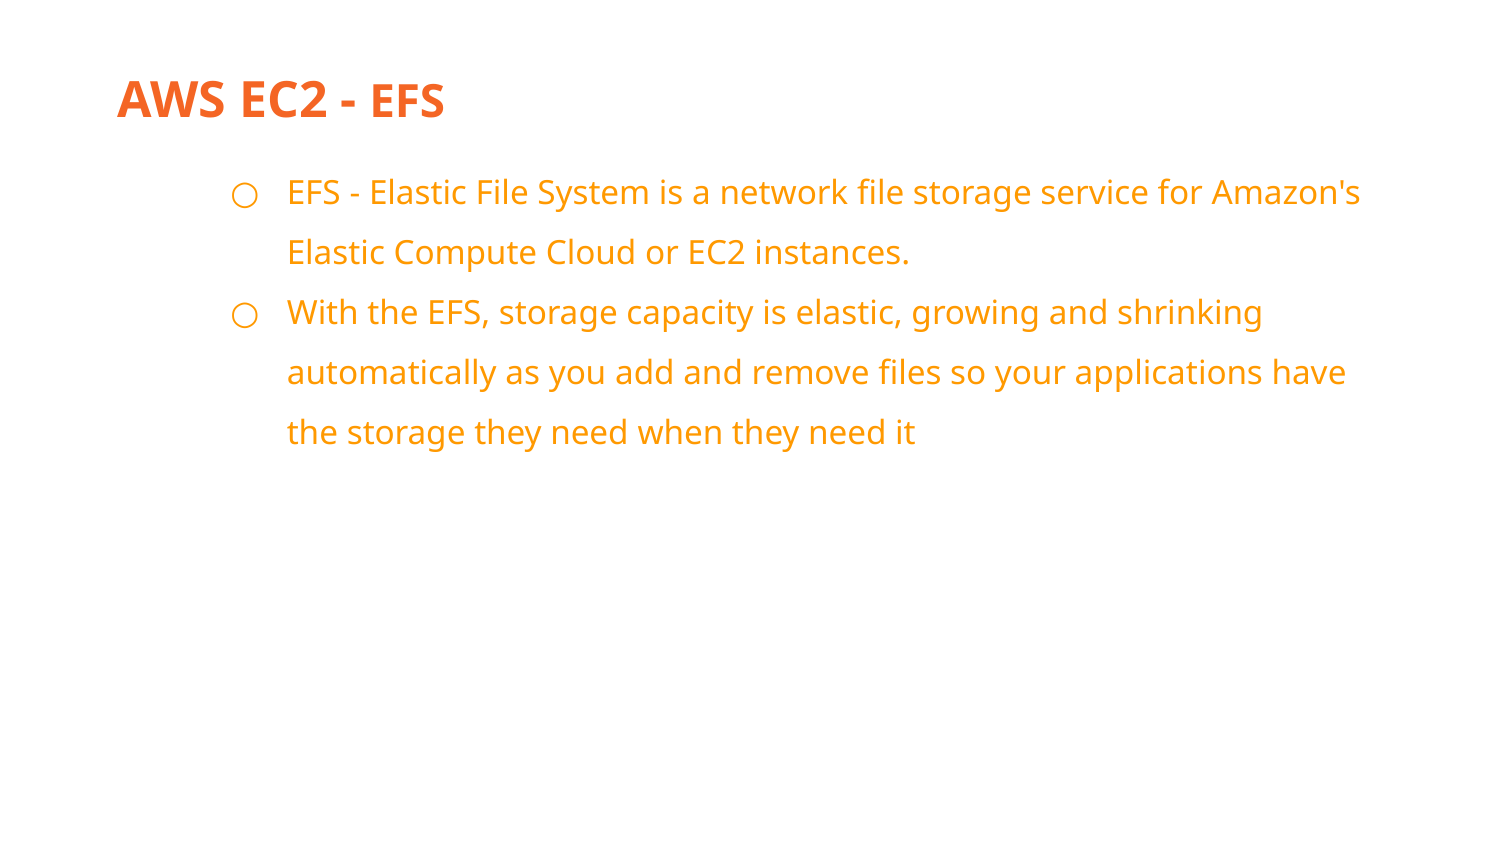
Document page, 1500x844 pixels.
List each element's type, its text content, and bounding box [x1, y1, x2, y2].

title AWS EC2 - EFS [102, 52, 1327, 179]
title EFS - Elastic File System is a network file storage service for Amazon's Elastic Compute Cloud or EC2 instances. With the EFS, storage capacity is elastic, growing and shrinking automatically as you add and remove files so your applications have the storage they need when they need it [121, 136, 1410, 778]
